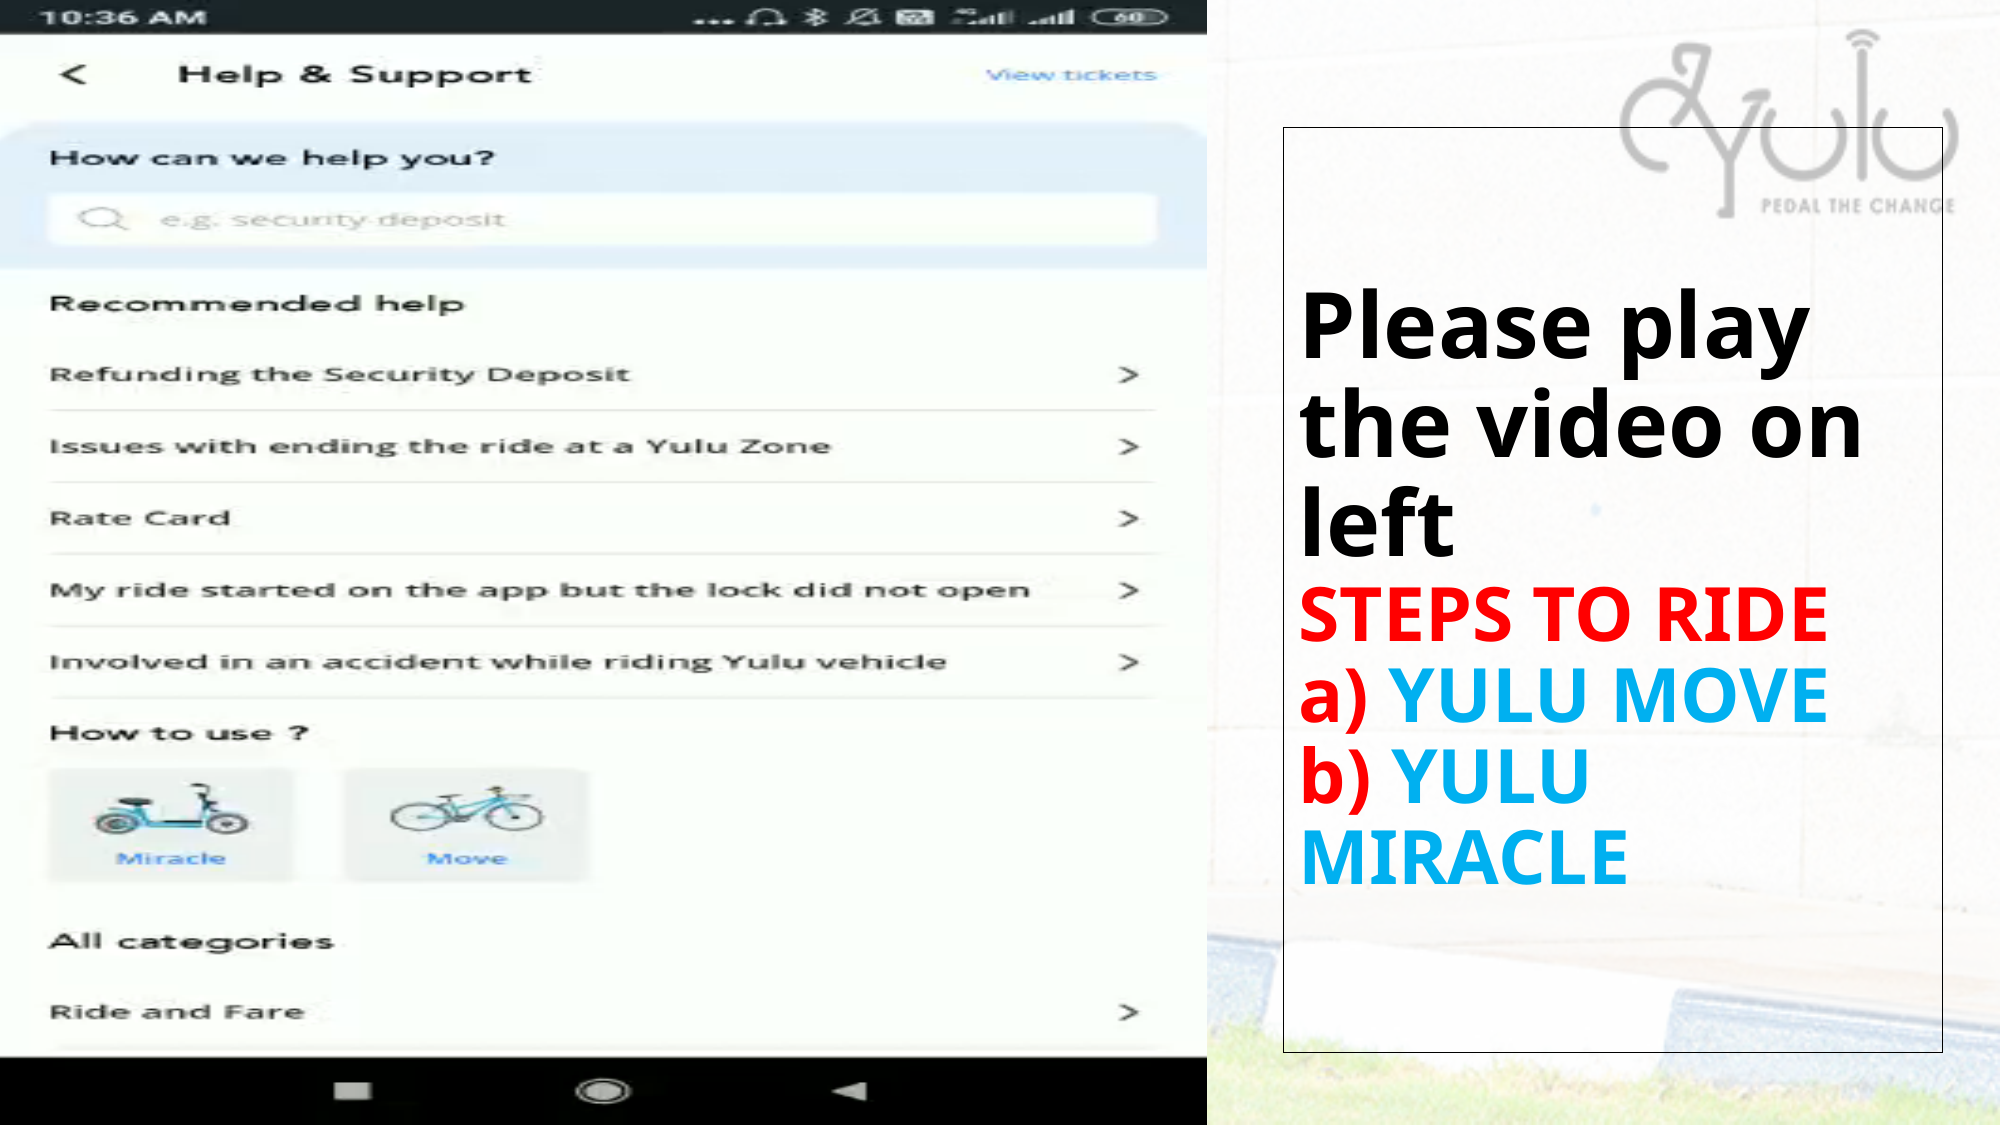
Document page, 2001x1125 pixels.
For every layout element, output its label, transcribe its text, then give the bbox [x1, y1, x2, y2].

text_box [0, 0, 1208, 1125]
title Please play the video on left STEPS TO RIDE a) YULU MOVE b) YULU MIRACLE [1283, 127, 1943, 1053]
